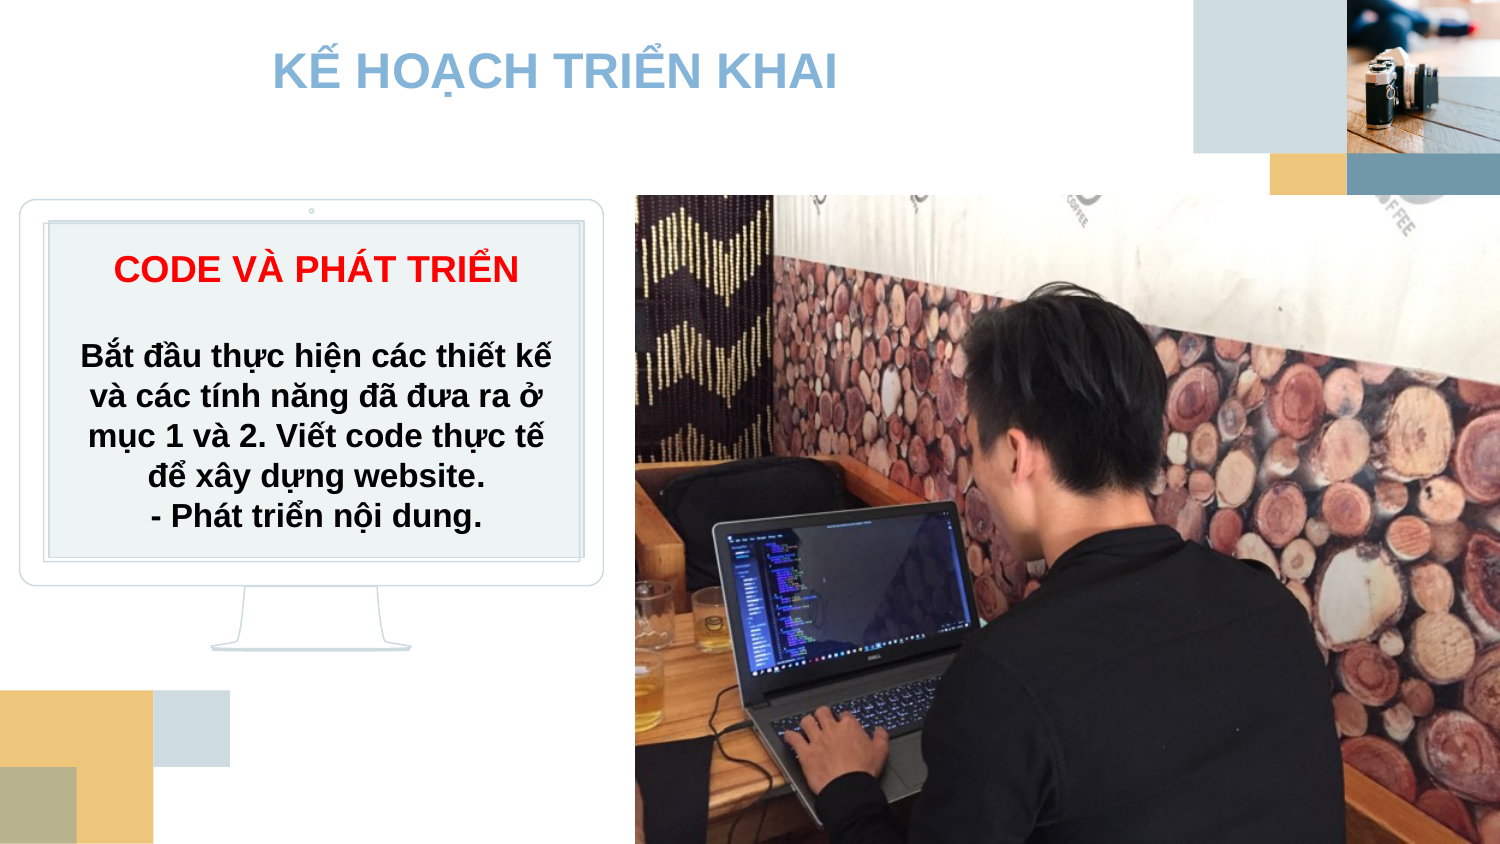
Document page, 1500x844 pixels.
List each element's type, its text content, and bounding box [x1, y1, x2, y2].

picture [1347, 0, 1500, 153]
text_box [19, 199, 604, 651]
text_box CODE VÀ PHÁT TRIỂN Bắt đầu thực hiện các thiết kế và các tính năng đã đưa ra ở mục 1 và 2. Viết code thực tế để xây dựng website. - Phát triển nội dung. [49, 221, 584, 558]
picture [635, 195, 1500, 844]
text_box KẾ HOẠCH TRIỂN KHAI [258, 10, 908, 114]
